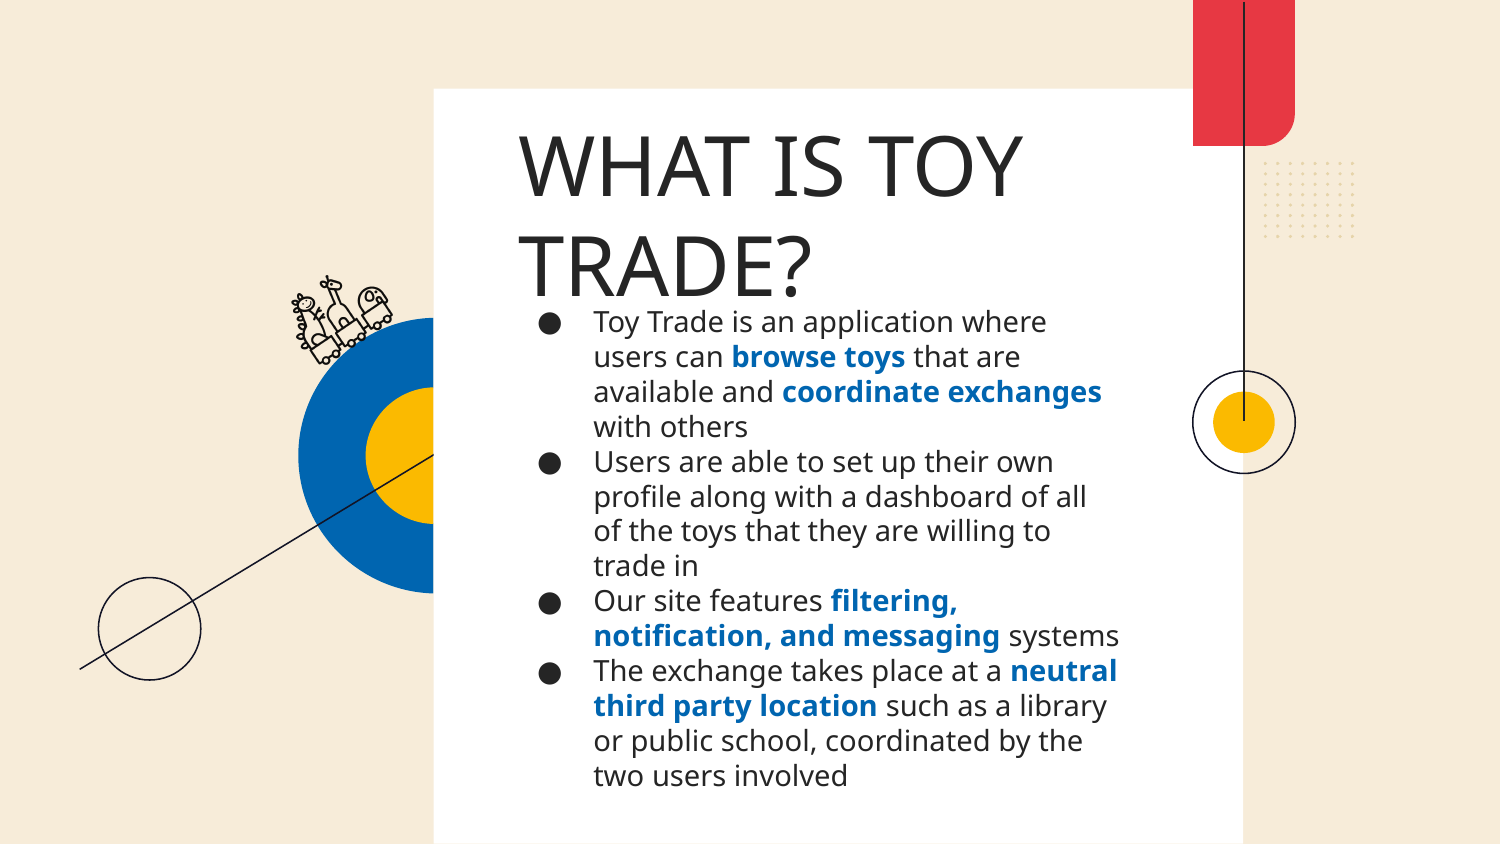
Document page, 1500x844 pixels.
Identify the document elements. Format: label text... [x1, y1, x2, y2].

title WHAT IS TOY TRADE? [503, 168, 1094, 259]
picture [264, 240, 409, 385]
subtitle Toy Trade is an application where users can browse toys that are available and coordinate exchanges with others Users are able to set up their own profile along with a dashboard of all of the toys that they are willing to trade in Our site features filtering, notification, and messaging systems The exchange takes place at a neutral third party location such as a library or public school, coordinated by the two users involved [503, 288, 1138, 741]
